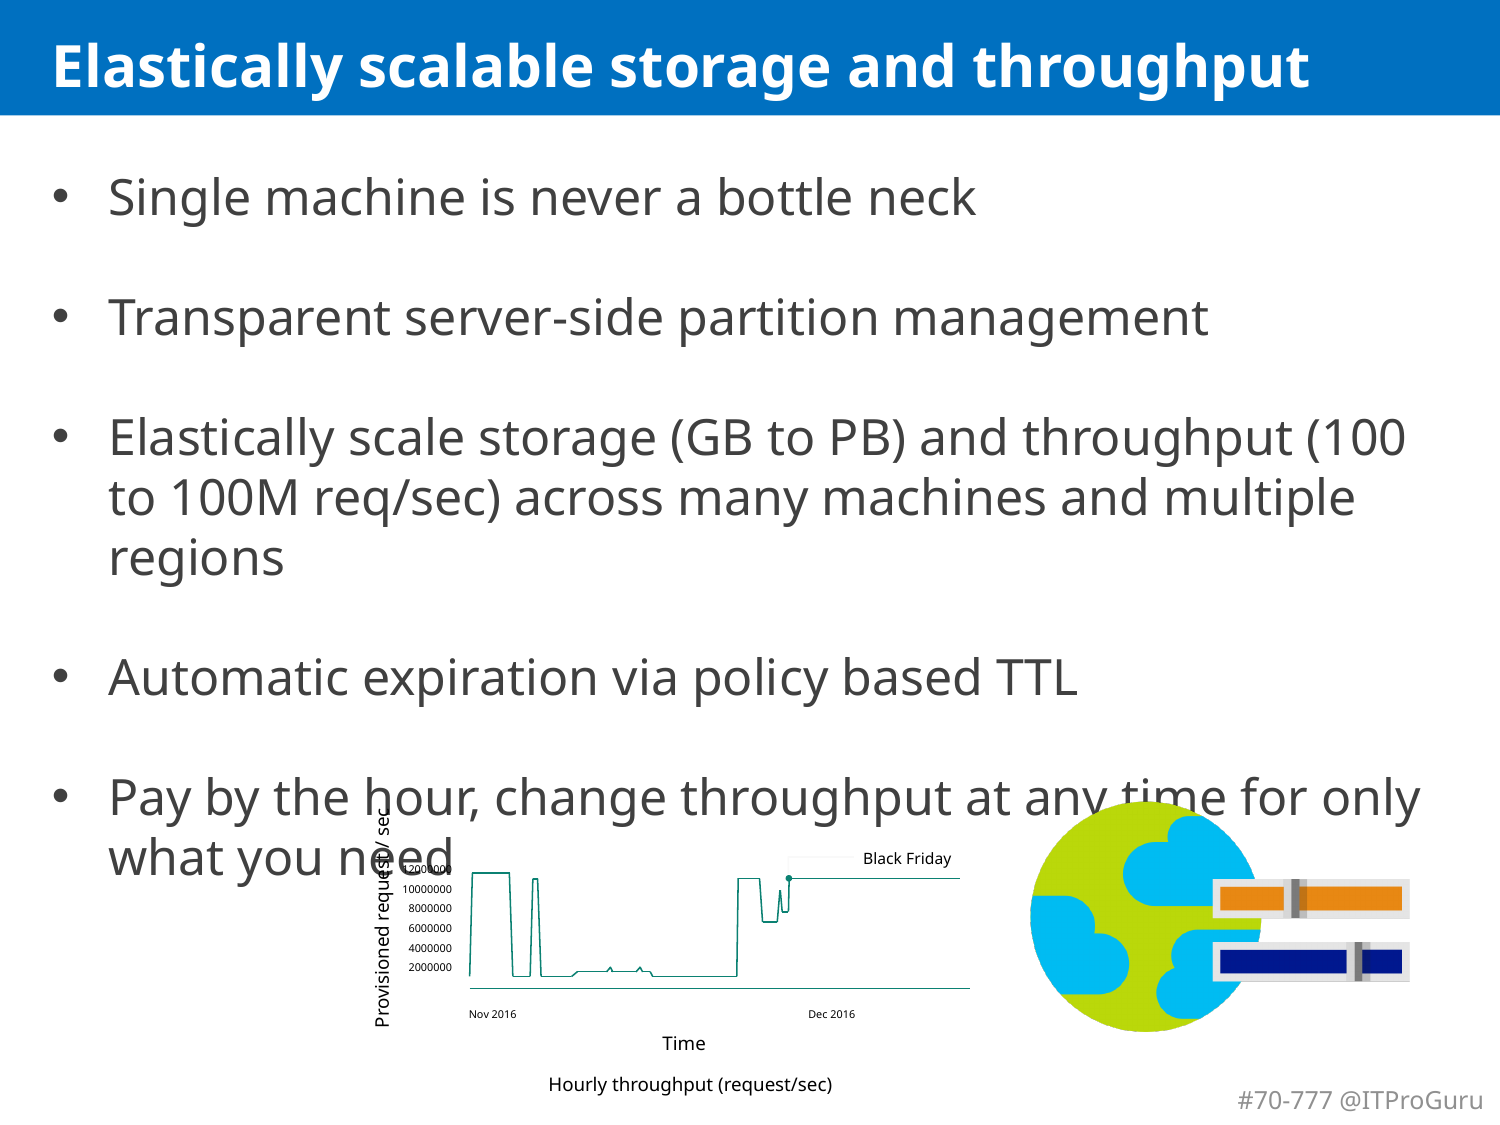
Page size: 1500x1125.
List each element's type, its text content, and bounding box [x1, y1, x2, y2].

text_box Elastically scalable storage and throughput [37, 21, 1490, 107]
picture [986, 721, 1431, 1101]
text_box Single machine is never a bottle neck Transparent server-side partition management Elastically scale storage (GB to PB) and throughput (100 to 100M req/sec) across many machines and multiple regions Automatic expiration via policy based TTL Pay by the hour, change throughput at any time for only what you need [37, 158, 1467, 893]
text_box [362, 803, 971, 1104]
